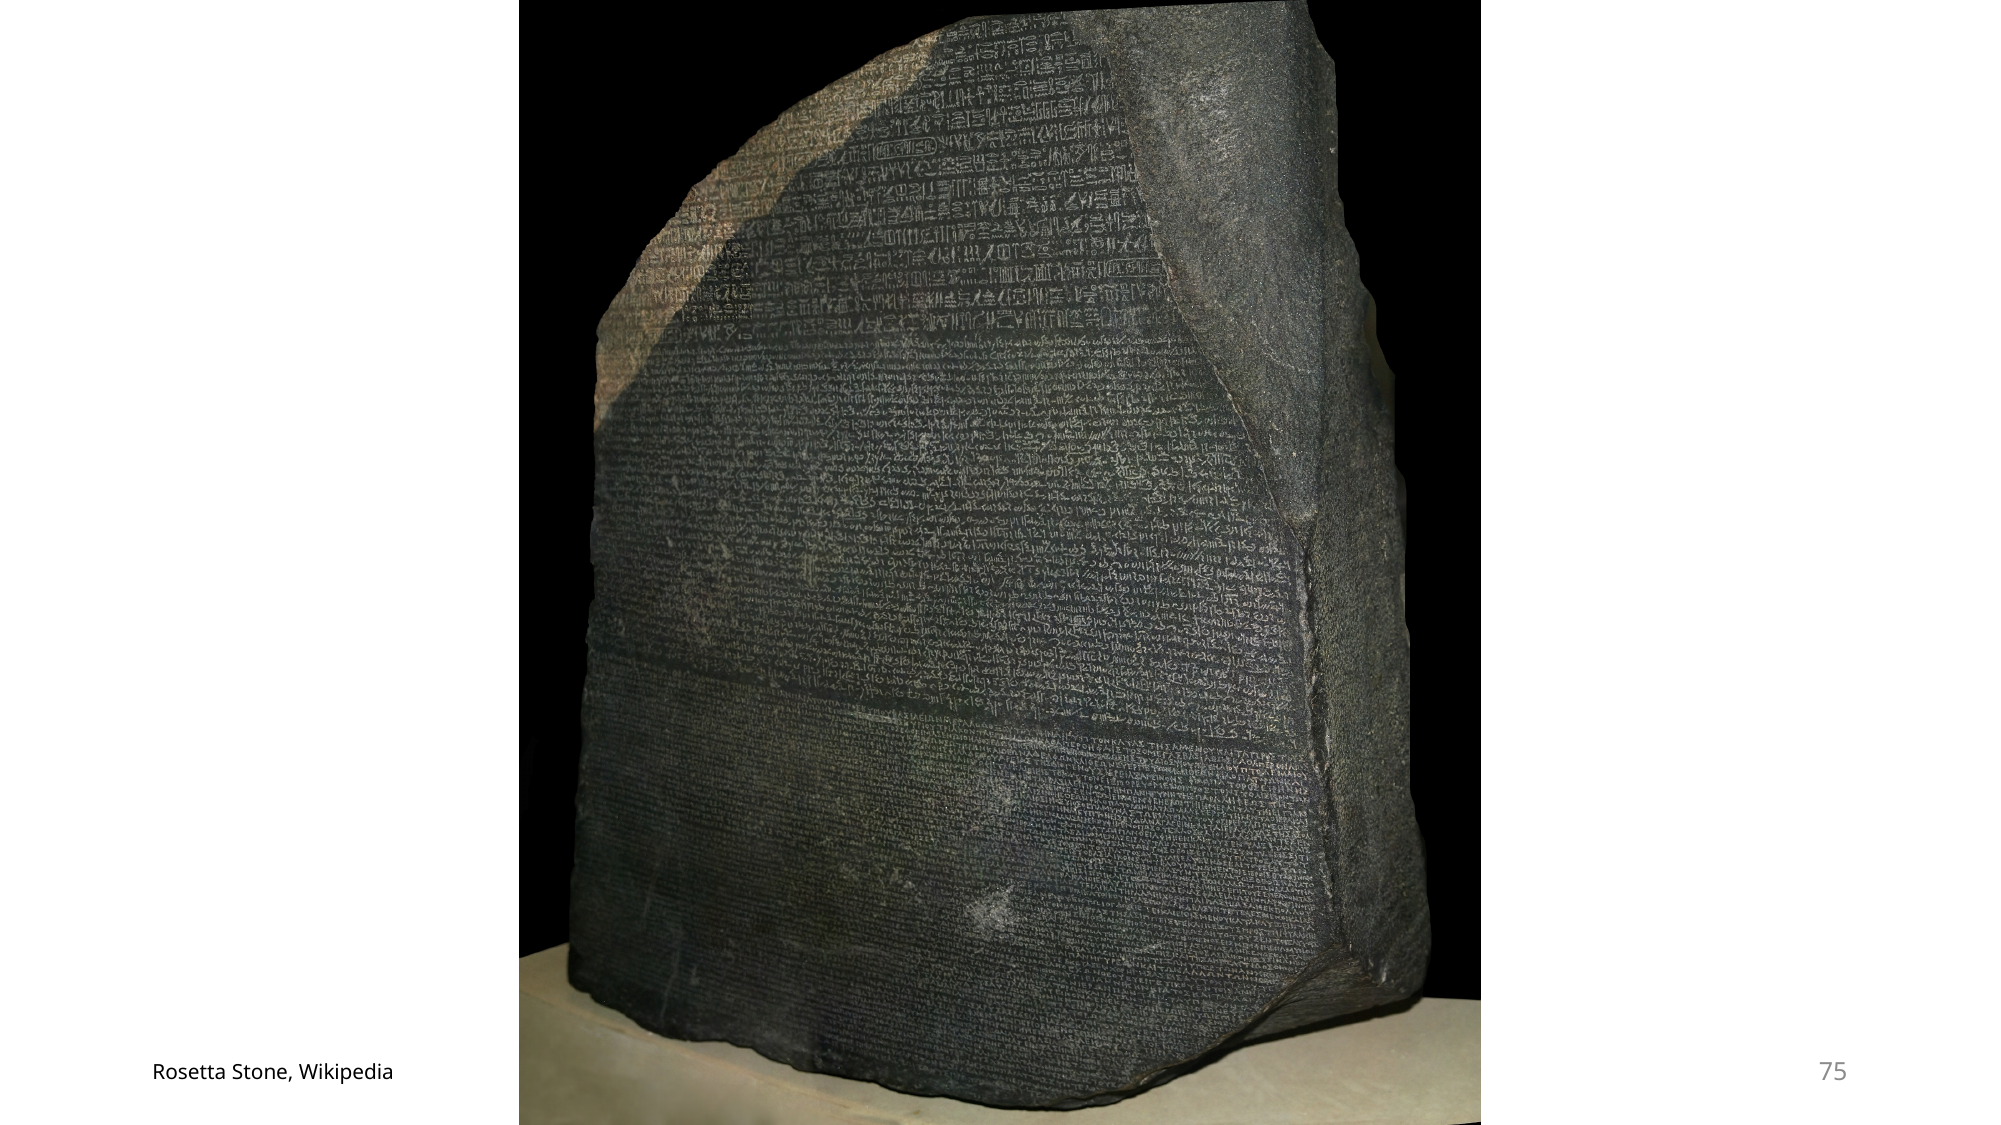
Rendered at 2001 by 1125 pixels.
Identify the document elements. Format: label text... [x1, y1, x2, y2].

picture [519, 0, 1481, 1125]
list Rosetta Stone, Wikipedia [137, 1042, 519, 1103]
slide_number 75 [1481, 1042, 1863, 1103]
